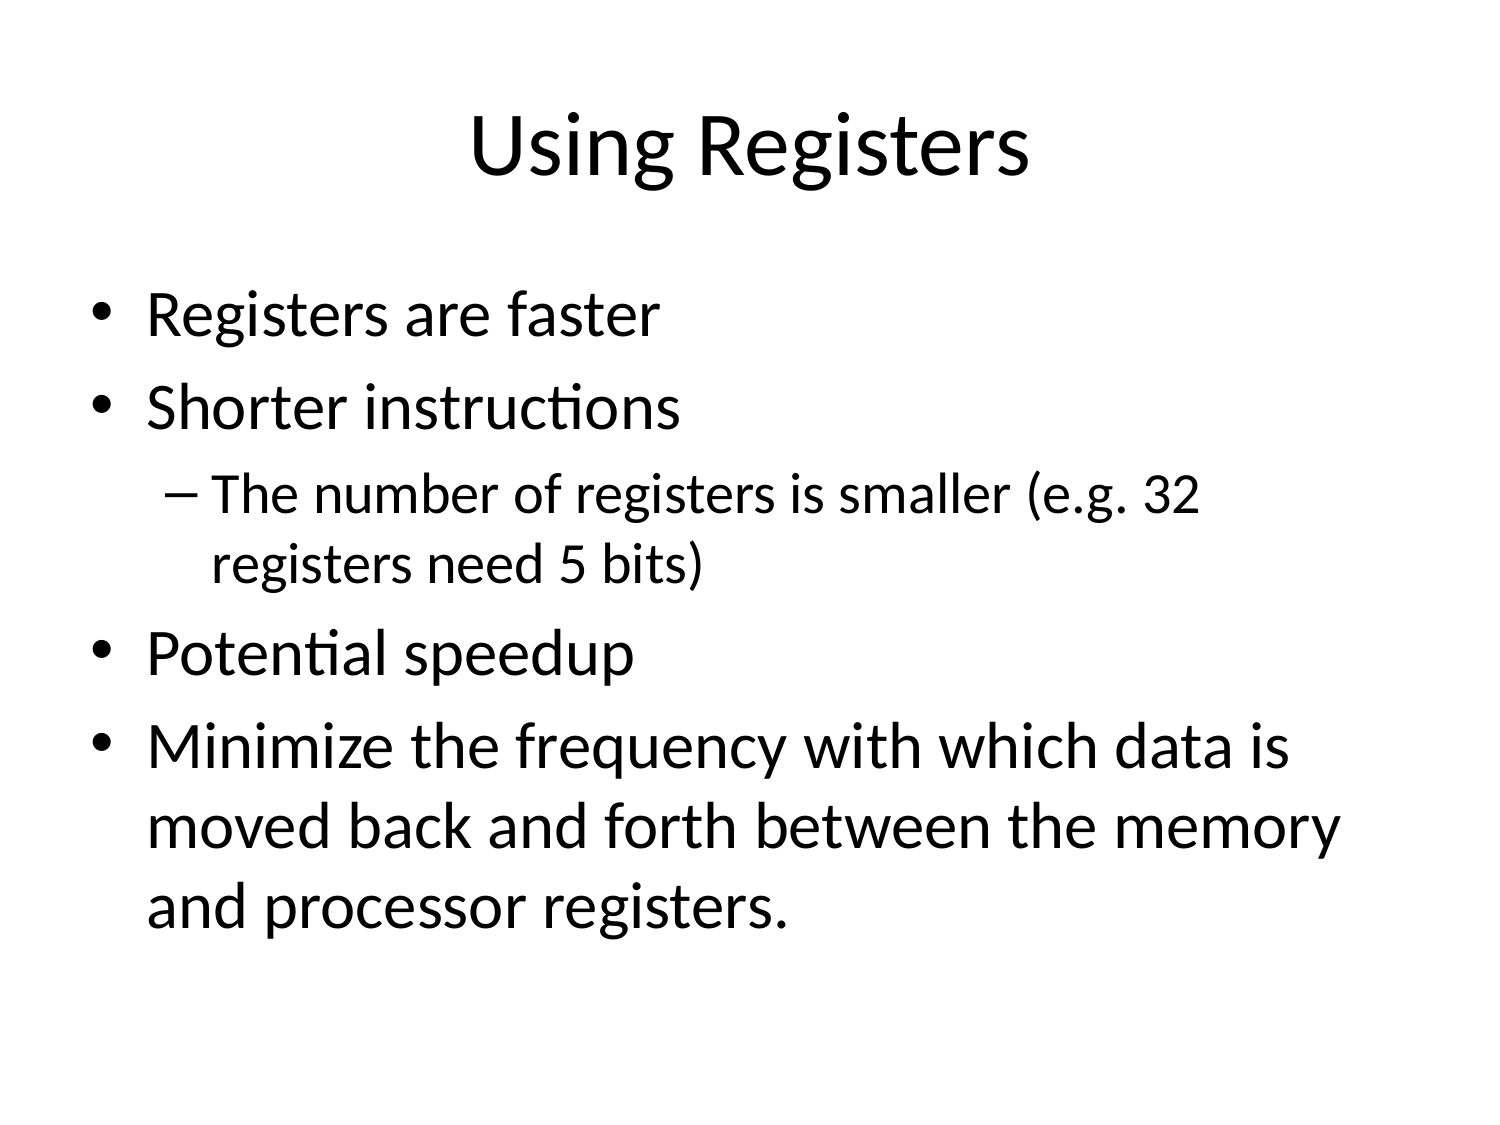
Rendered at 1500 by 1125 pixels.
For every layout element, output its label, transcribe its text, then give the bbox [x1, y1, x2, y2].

list Registers are faster Shorter instructions The number of registers is smaller (e.g. 32 registers need 5 bits) Potential speedup Minimize the frequency with which data is moved back and forth between the memory and processor registers. [75, 262, 1425, 1005]
title Using Registers [75, 45, 1425, 233]
